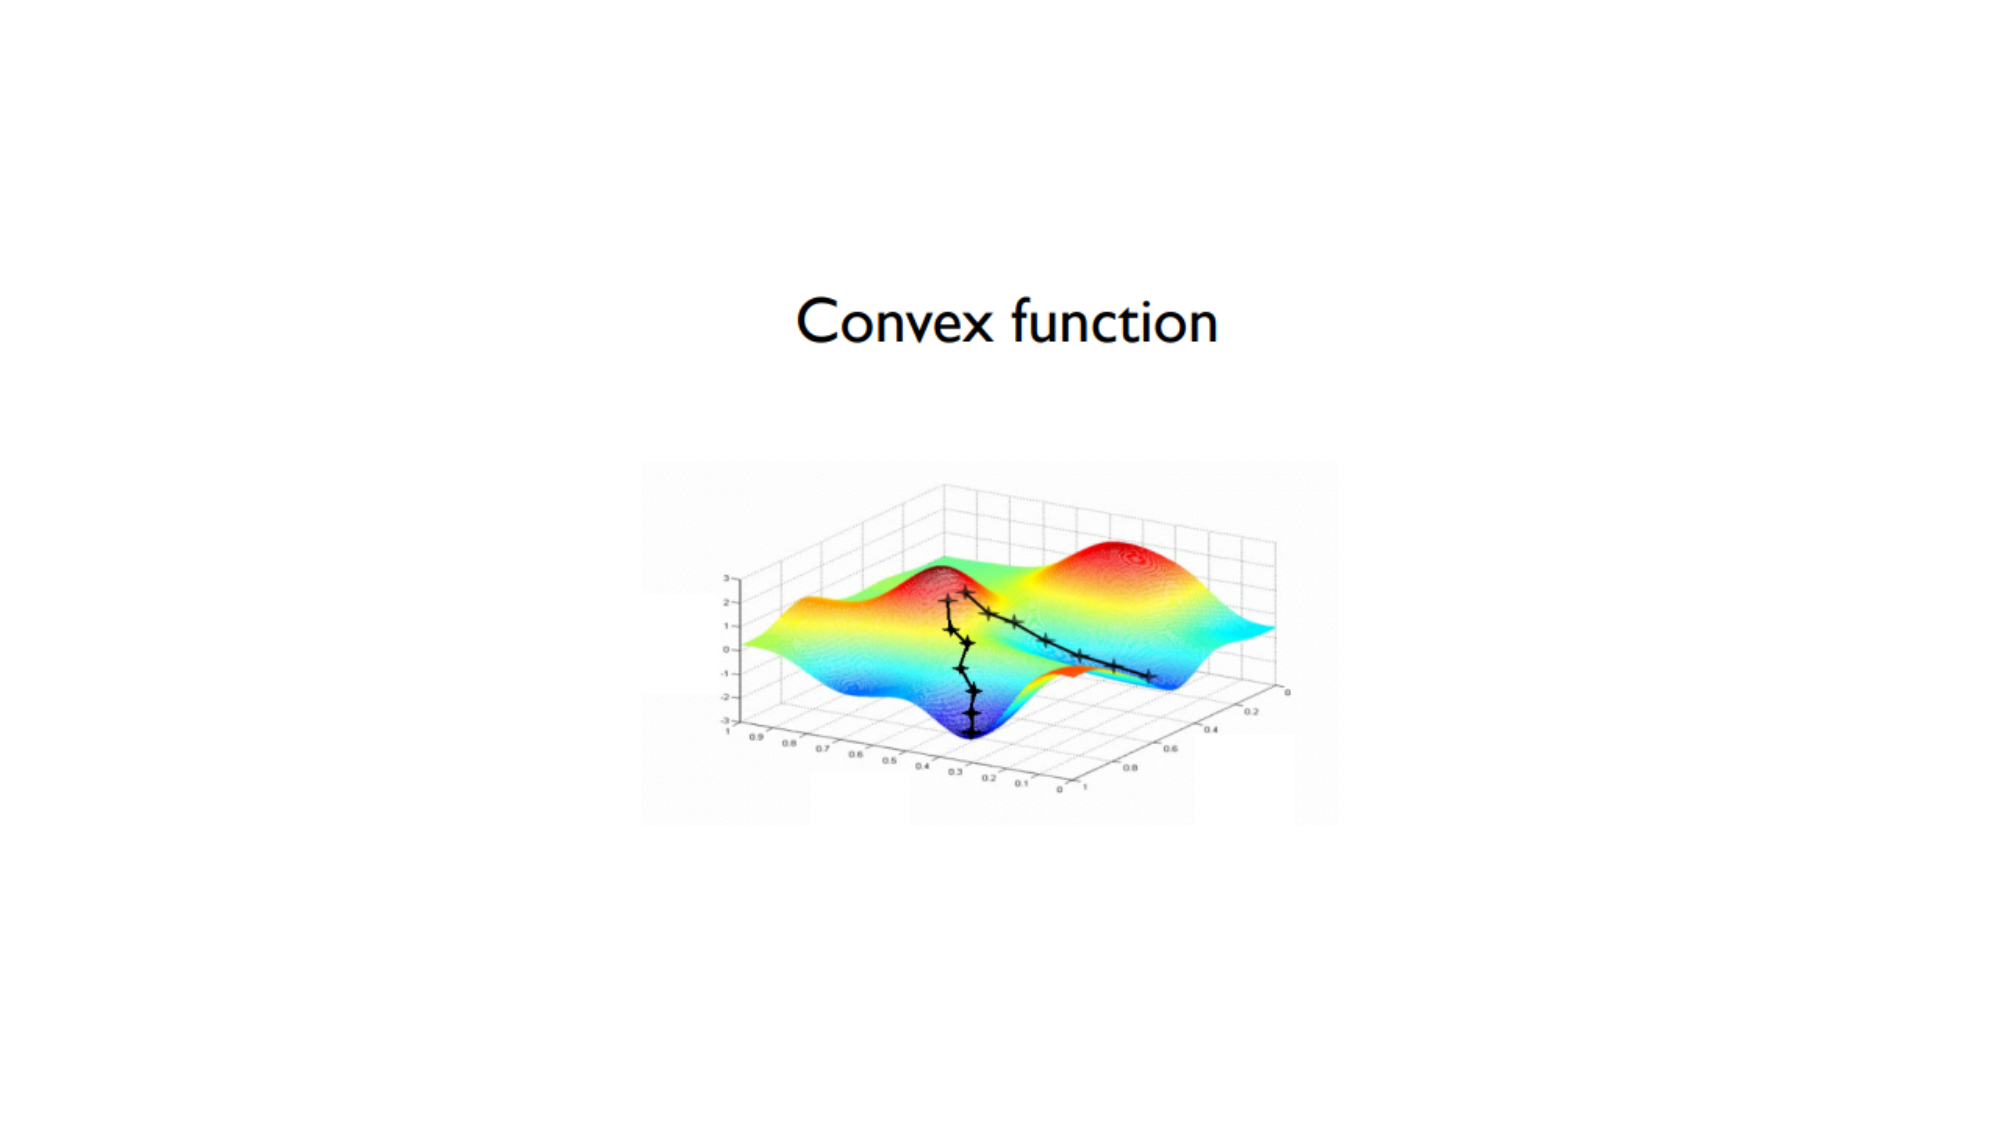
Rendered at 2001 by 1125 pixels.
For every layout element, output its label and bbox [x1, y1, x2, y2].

picture [631, 237, 1369, 888]
